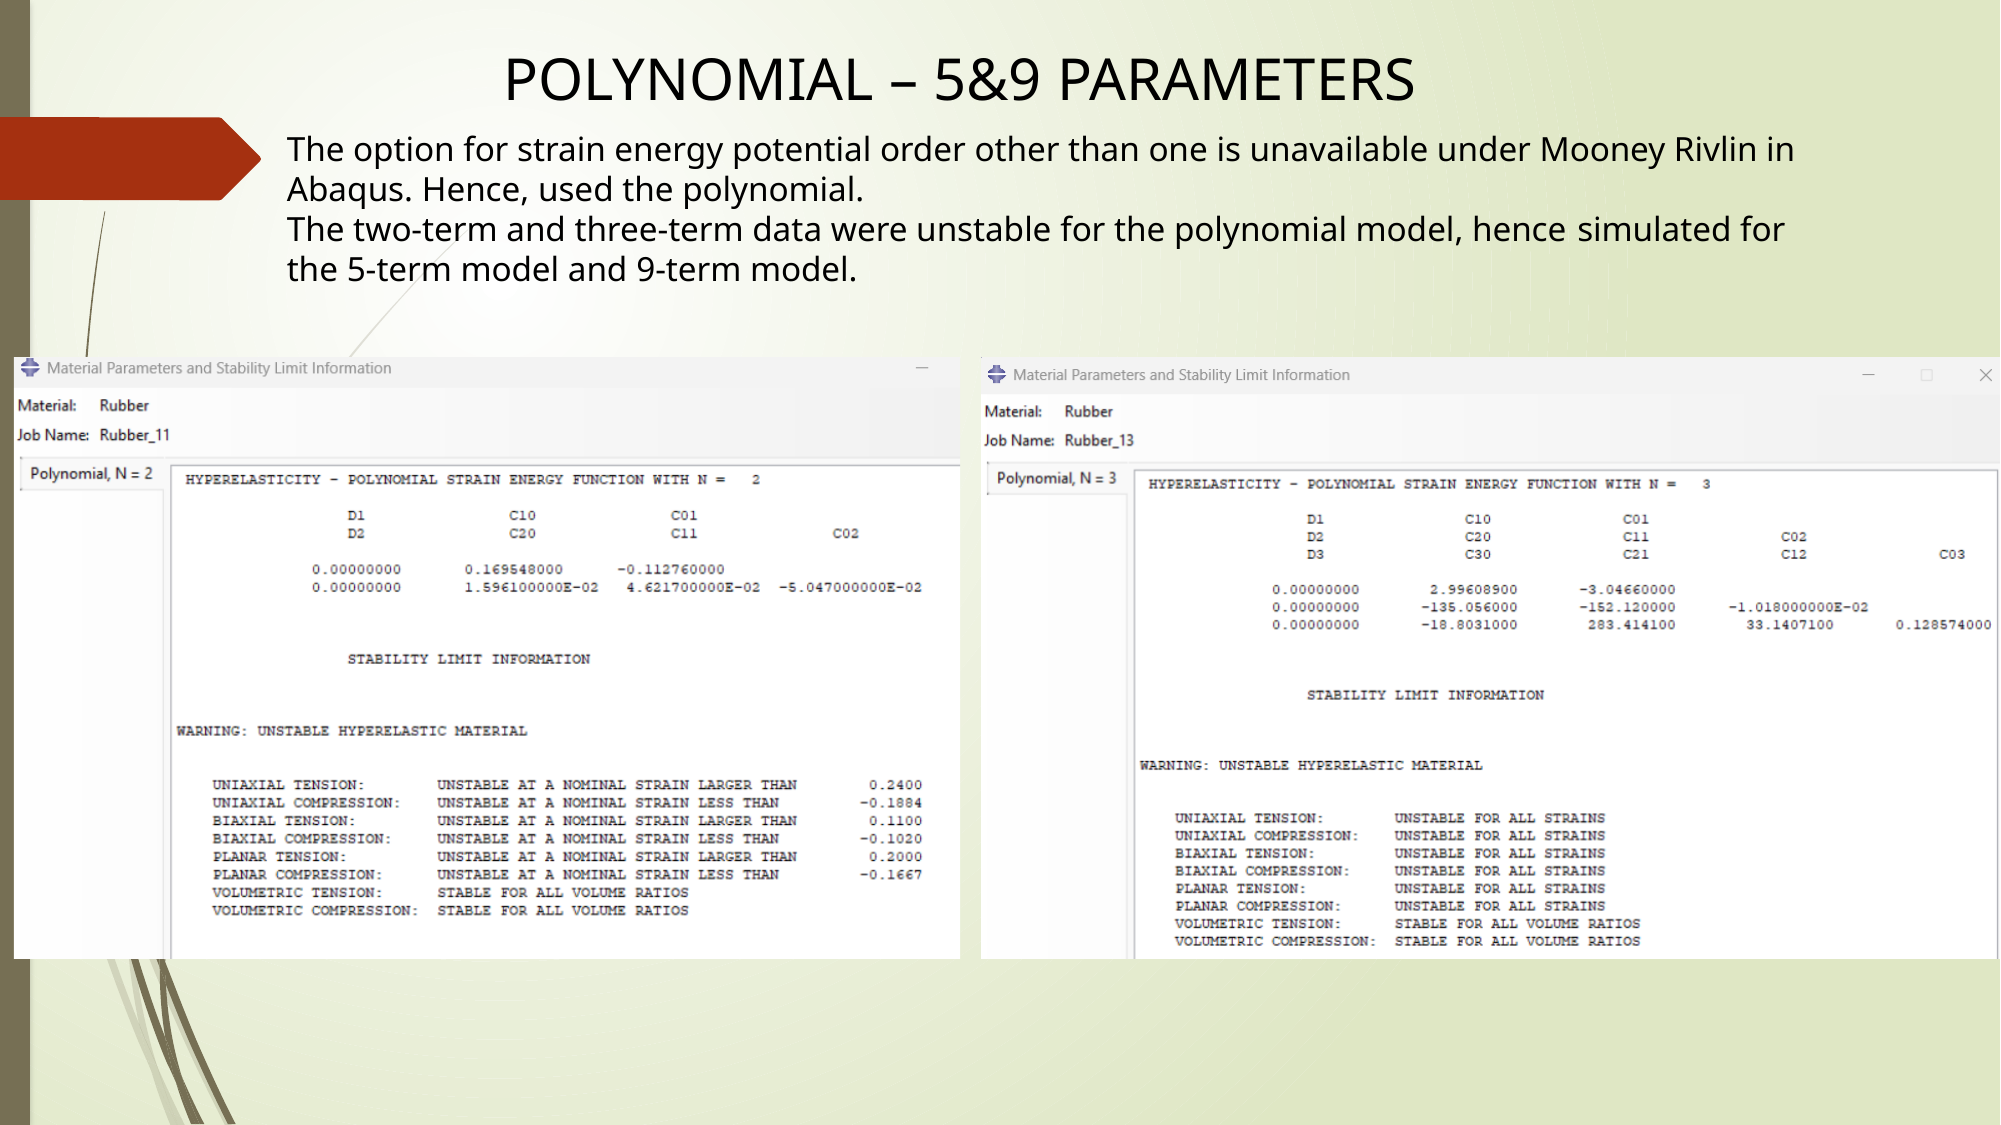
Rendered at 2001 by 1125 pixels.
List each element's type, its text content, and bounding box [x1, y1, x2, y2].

text_box The option for strain energy potential order other than one is unavailable under Mooney Rivlin in Abaqus. Hence, used the polynomial. The two-term and three-term data were unstable for the polynomial model, hence simulated for the 5-term model and 9-term model. [272, 121, 1847, 296]
text_box Polynomial – 5&9 parameters [135, 43, 1786, 122]
picture [981, 357, 2000, 959]
picture [13, 357, 961, 959]
